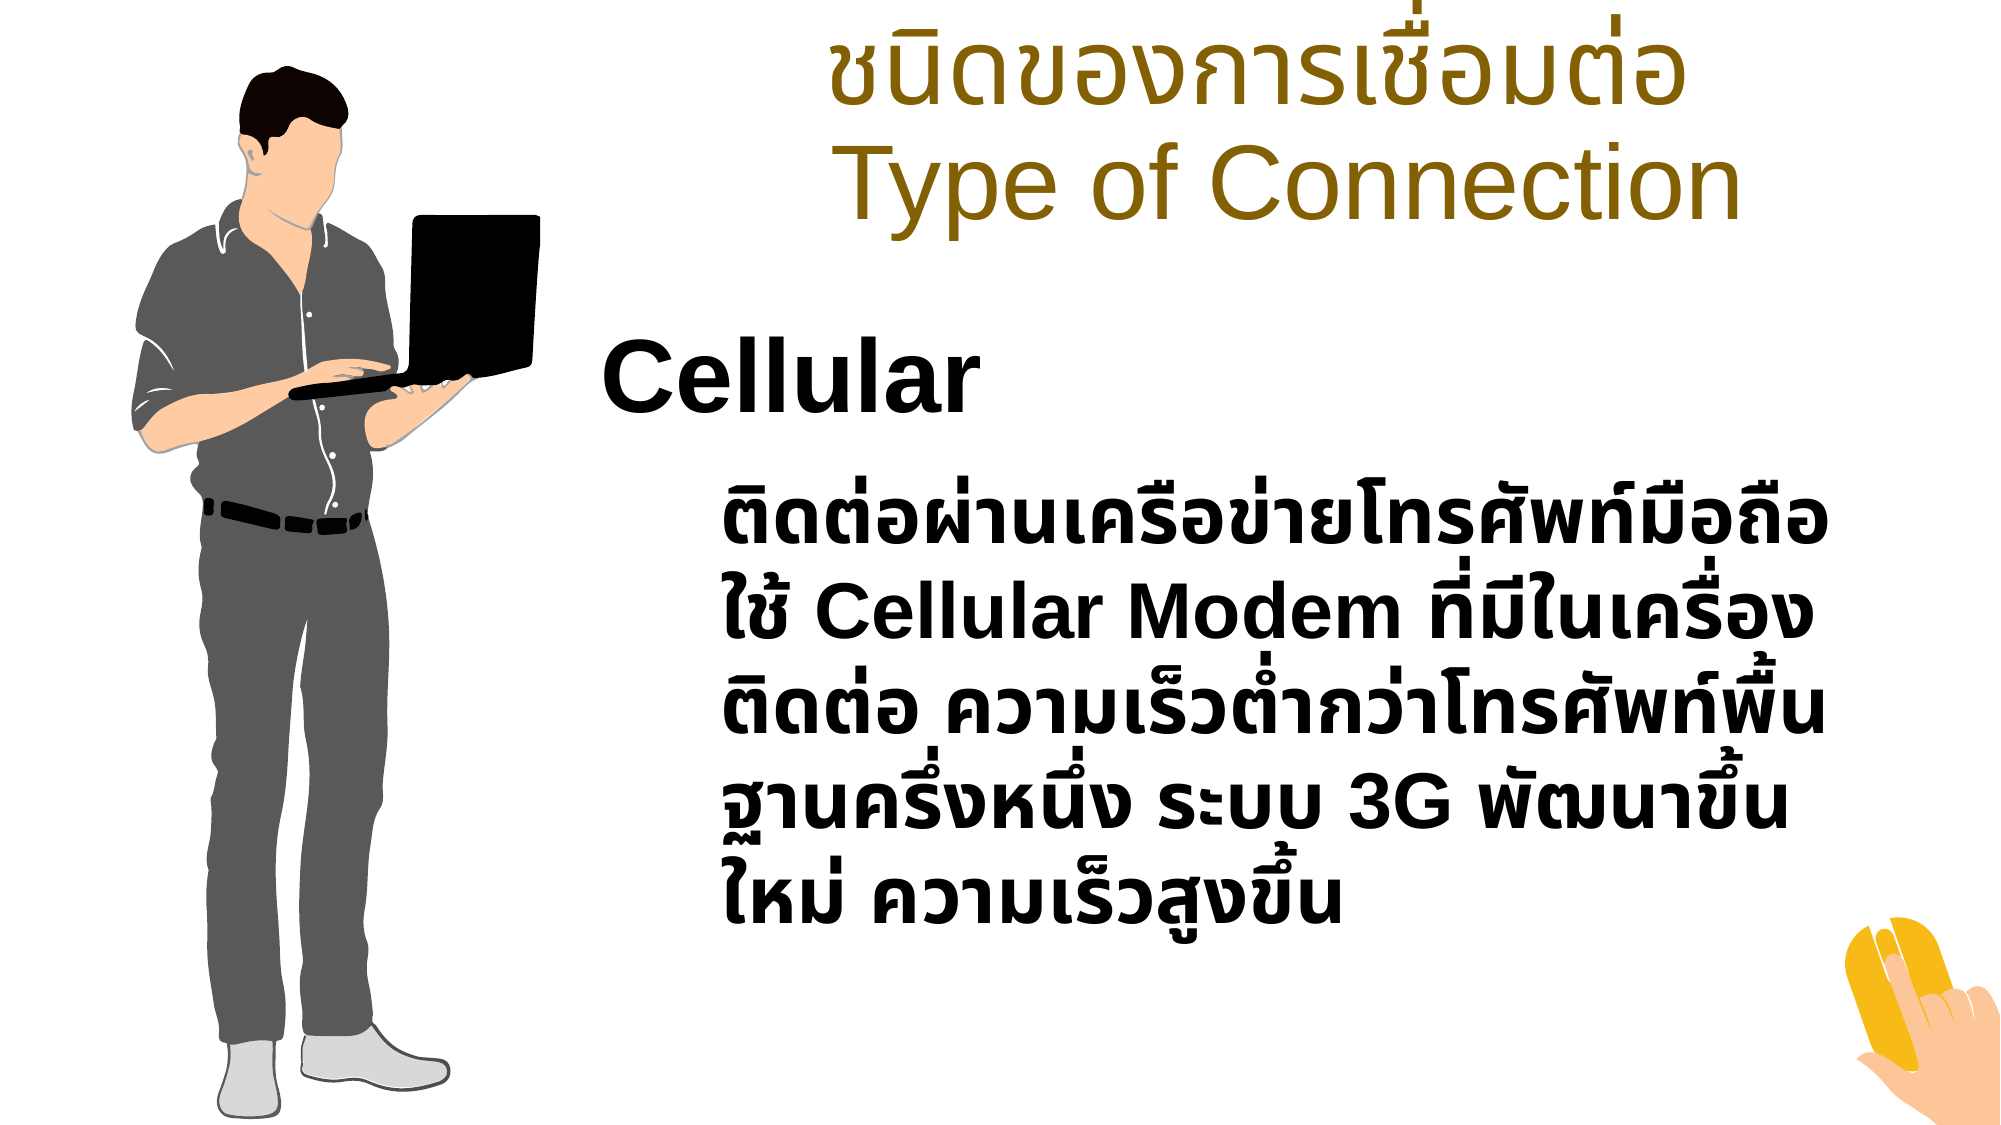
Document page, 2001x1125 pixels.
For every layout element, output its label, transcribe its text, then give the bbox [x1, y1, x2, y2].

text_box ติดต่อผ่านเครือข่ายโทรศัพท์มือถือ ใช้ Cellular Modem ที่มีในเครื่องติดต่อ ความเร็วต่ำกว่าโทรศัพท์พื้นฐานครึ่งหนึ่ง ระบบ 3G พัฒนาขึ้นใหม่ ความเร็วสูงขึ้น [705, 449, 1913, 963]
list ชนิดของการเชื่อมต่อ Type of Connection [545, 21, 2000, 234]
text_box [1851, 912, 2000, 1125]
text_box Cellular [551, 293, 1038, 469]
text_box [124, 59, 546, 1125]
